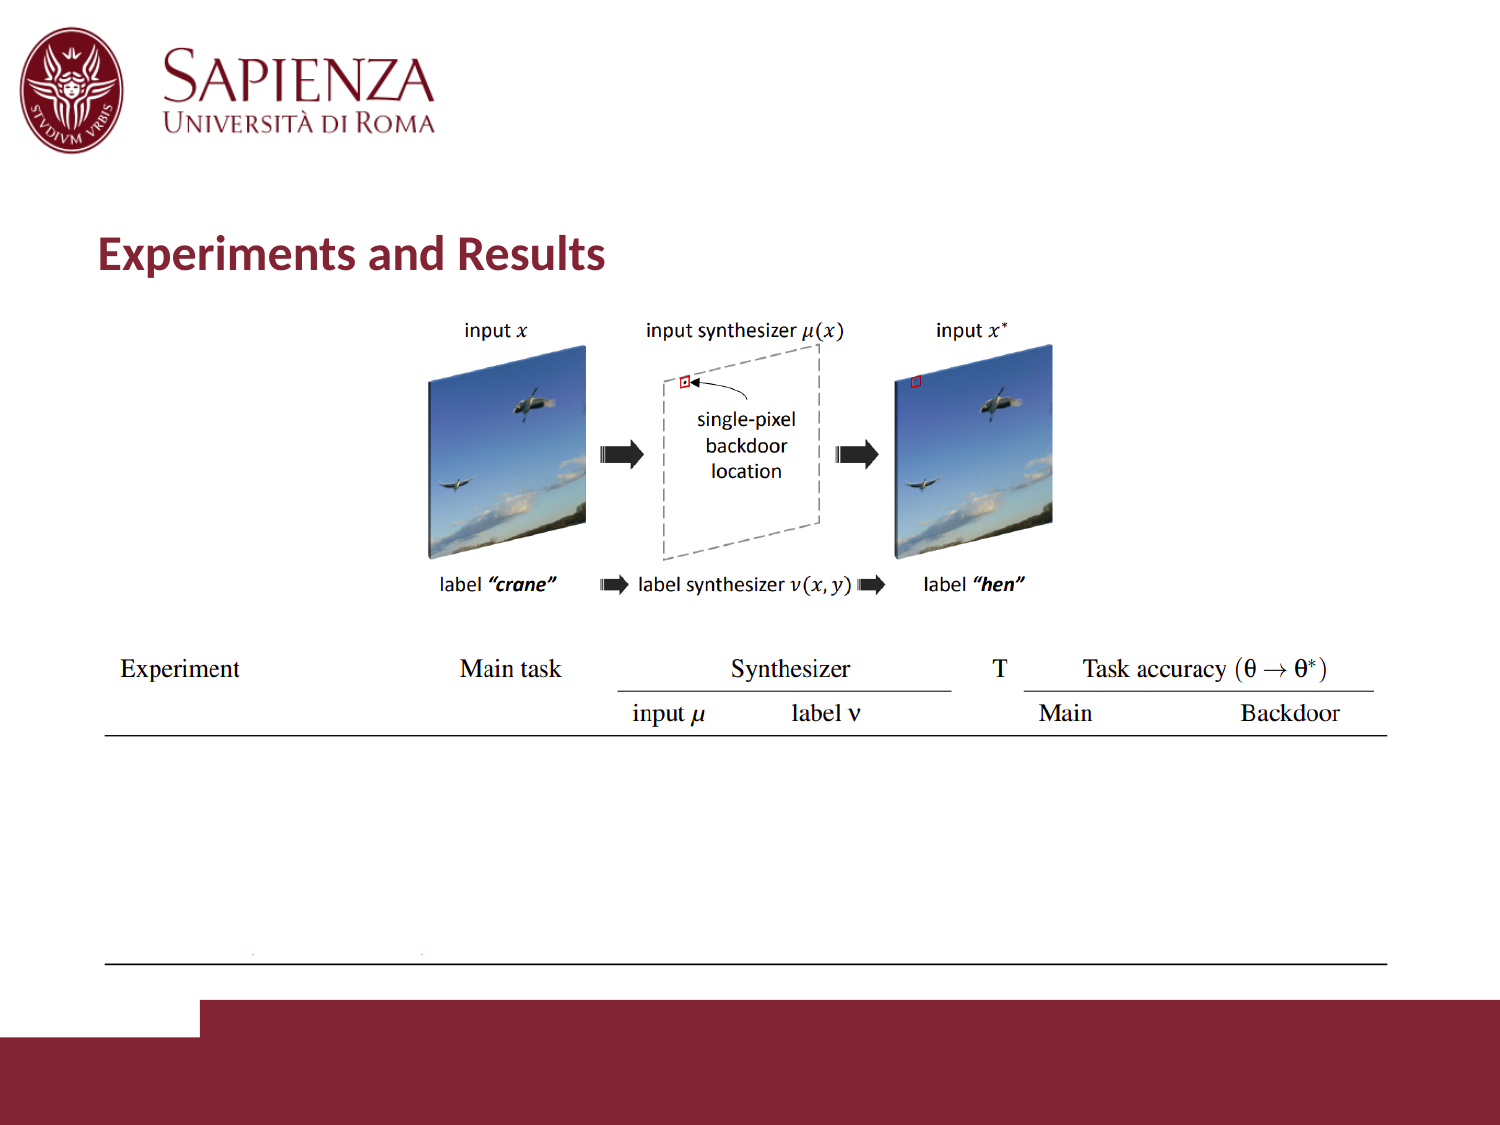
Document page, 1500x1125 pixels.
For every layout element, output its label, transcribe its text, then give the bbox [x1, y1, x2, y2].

text_box Experiments and Results [82, 212, 1300, 296]
picture [74, 625, 1418, 993]
picture [389, 306, 1099, 622]
